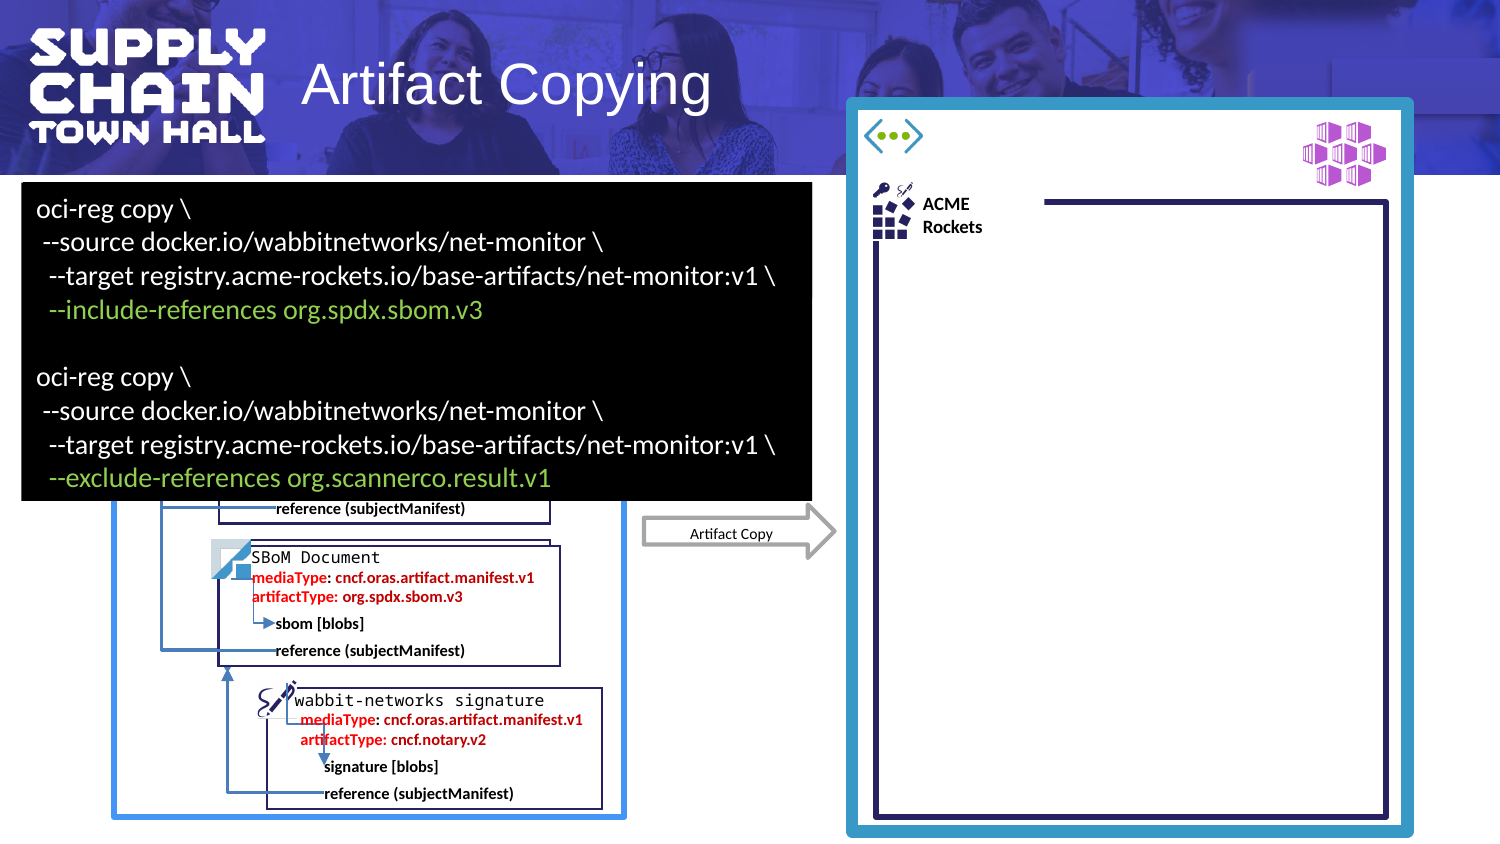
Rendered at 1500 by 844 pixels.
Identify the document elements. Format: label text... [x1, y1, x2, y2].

text_box oci-reg copy \ --source docker.io/wabbitnetworks/net-monitor \ --target registry.acme-rockets.io/base-artifacts/net-monitor:v1 \ --include-references org.spdx.sbom.v3 oci-reg copy \ --source docker.io/wabbitnetworks/net-monitor \ --target registry.acme-rockets.io/base-artifacts/net-monitor:v1 \ --exclude-references org.scannerco.result.v1 [21, 182, 134, 501]
text_box [1358, 164, 1371, 187]
text_box [1332, 143, 1343, 165]
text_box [140, 239, 603, 809]
text_box [874, 200, 1388, 819]
text_box [1344, 143, 1357, 165]
text_box [1314, 143, 1328, 165]
text_box [1328, 164, 1342, 187]
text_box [864, 176, 923, 241]
text_box oci-reg copy \ --source docker.io/wabbitnetworks/net-monitor \ --target registry.acme-rockets.io/base-artifacts/net-monitor:v1 \ --include-references org.spdx.sbom.v3 oci-reg copy \ --source docker.io/wabbitnetworks/net-monitor \ --target registry.acme-rockets.io/base-artifacts/net-monitor:v1 \ --exclude-references org.scannerco.result.v1 [321, 182, 813, 501]
title Artifact Copying [286, 38, 1492, 157]
text_box [1373, 143, 1386, 165]
picture [863, 106, 923, 166]
text_box [1358, 121, 1371, 144]
text_box [1303, 143, 1313, 165]
text_box [1328, 121, 1342, 144]
text_box [1316, 164, 1327, 187]
text_box [1346, 121, 1357, 144]
text_box [850, 157, 1409, 834]
text_box [1361, 143, 1372, 165]
picture [0, 0, 1500, 844]
text_box [1316, 121, 1327, 144]
text_box ACME Rockets [926, 184, 1045, 245]
text_box [1346, 164, 1357, 187]
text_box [642, 504, 835, 559]
text_box [112, 501, 626, 819]
